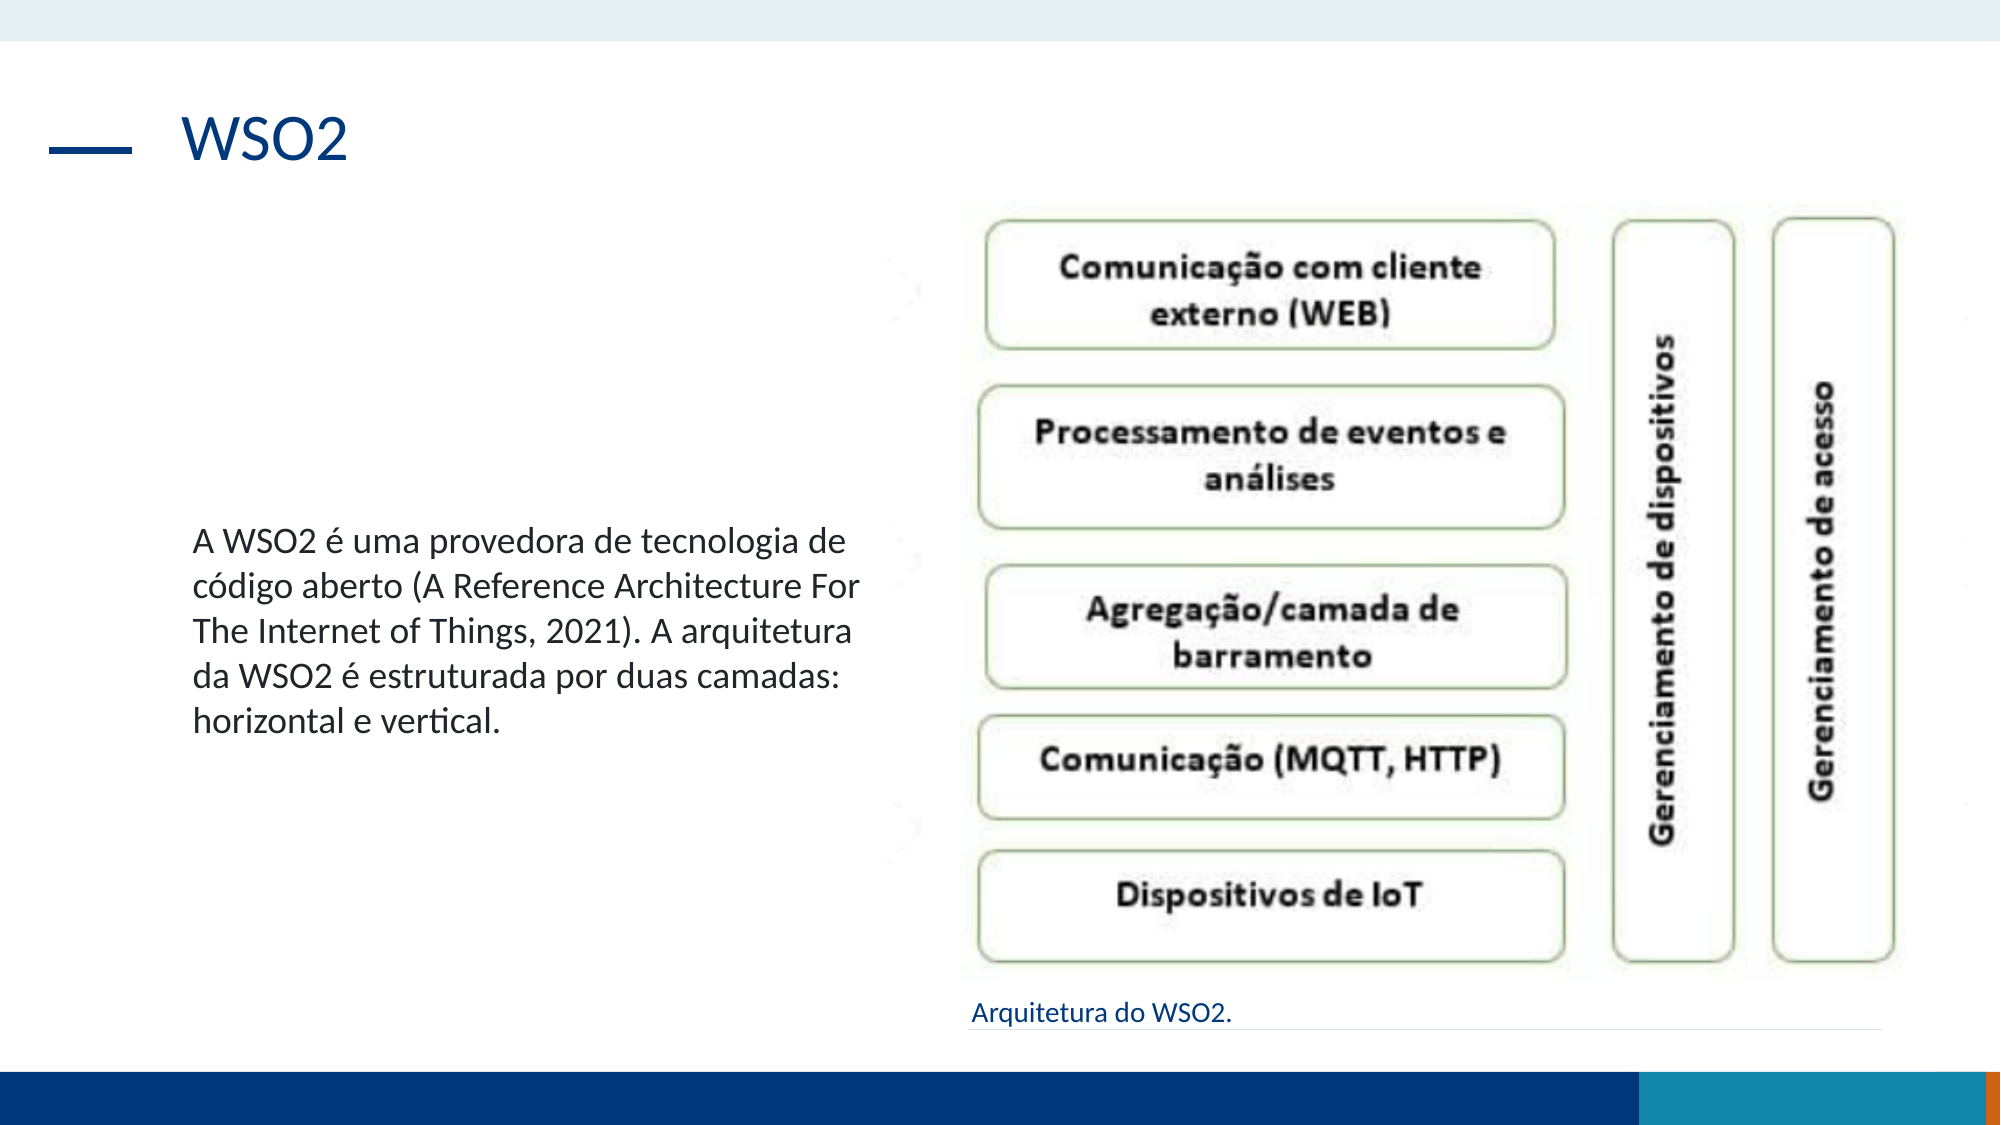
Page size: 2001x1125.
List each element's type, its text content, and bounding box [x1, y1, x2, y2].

list WSO2 [167, 95, 1868, 237]
text_box A WSO2 é uma provedora de tecnologia de código aberto (A Reference Architecture For The Internet of Things, 2021). A arquitetura da WSO2 é estruturada por duas camadas: horizontal e vertical. [177, 509, 878, 749]
text_box Arquitetura do WSO2. [956, 986, 1292, 1037]
picture [887, 187, 1968, 981]
